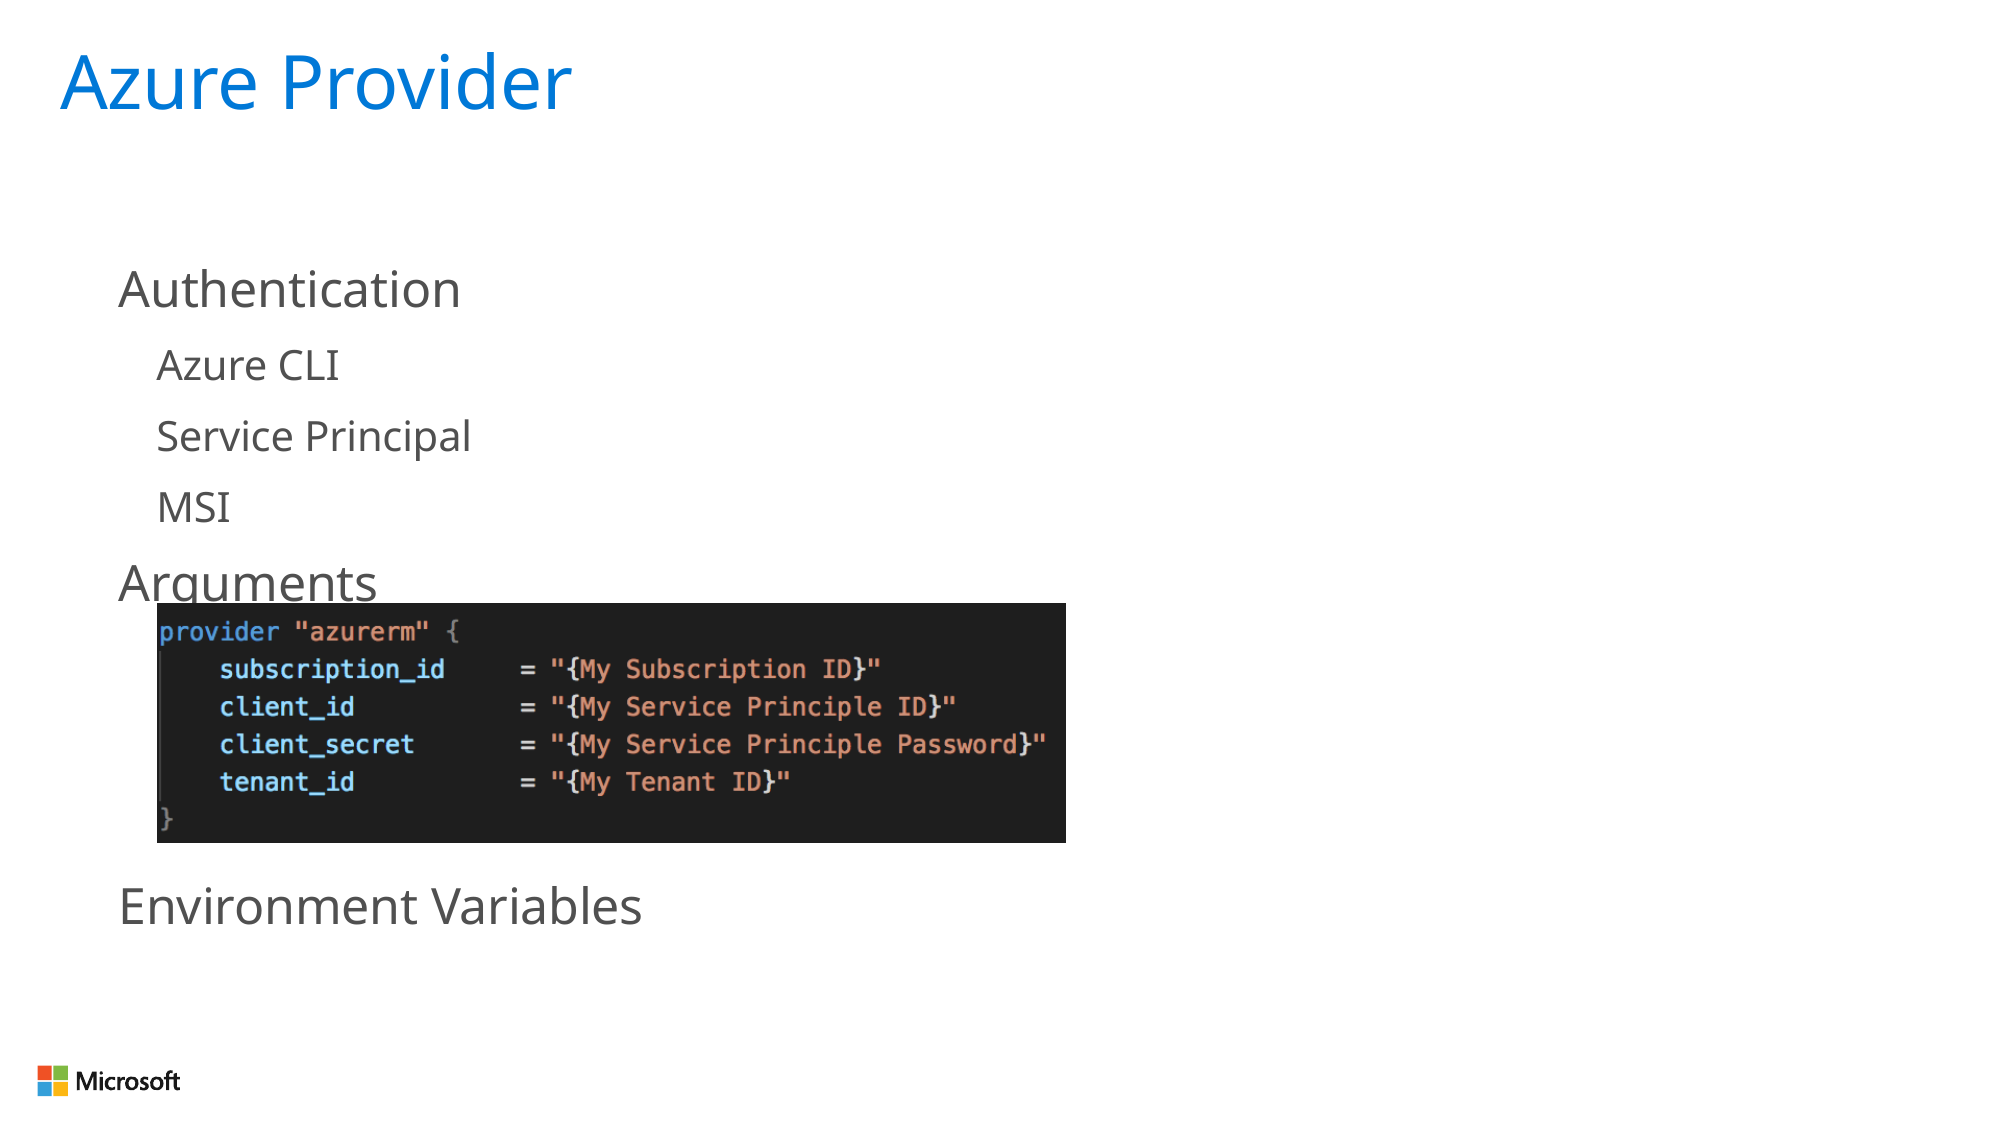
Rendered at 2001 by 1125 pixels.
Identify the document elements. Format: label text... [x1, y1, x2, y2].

picture [157, 603, 1066, 843]
title Azure Provider [37, 37, 1963, 143]
list Authentication Azure CLI Service Principal MSI Arguments Environment Variables [96, 235, 1904, 912]
